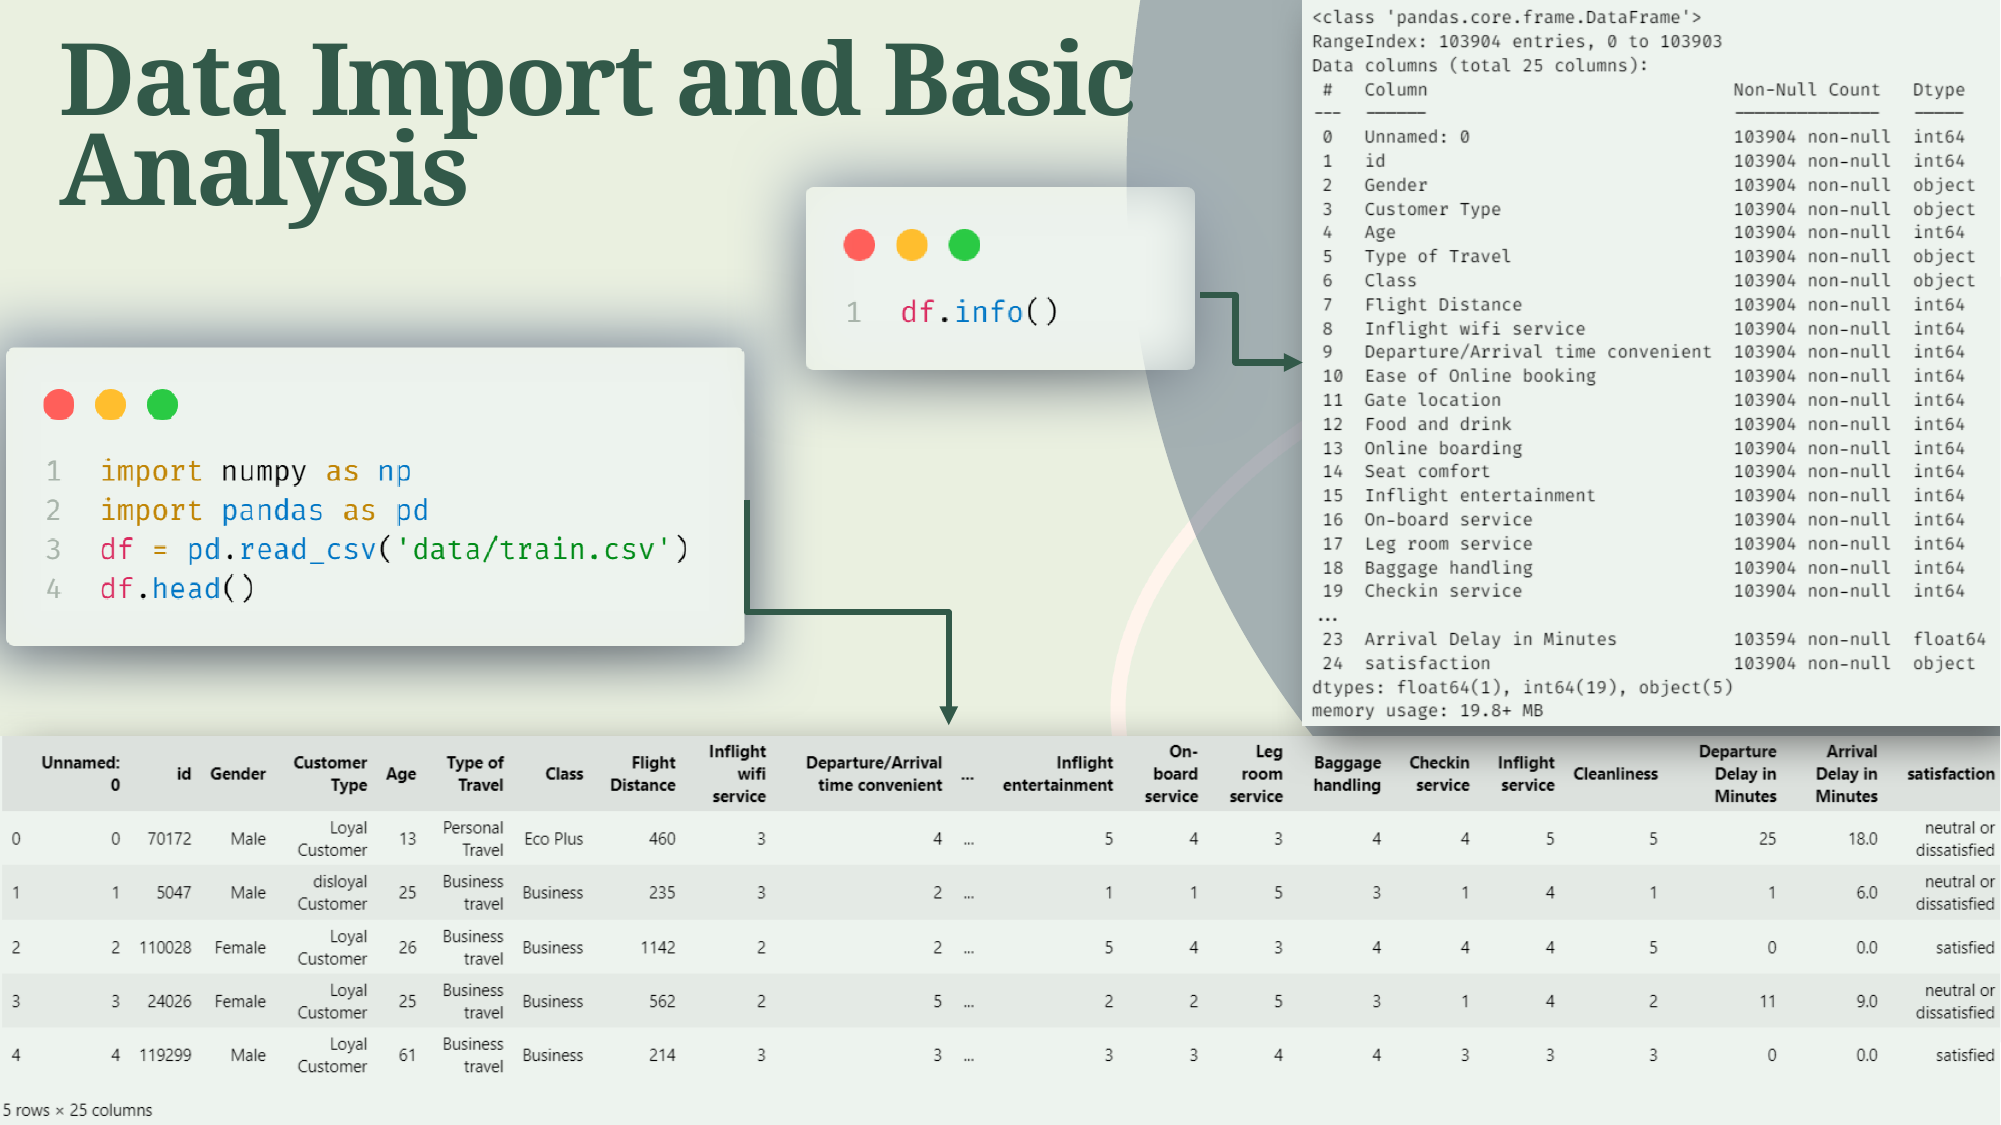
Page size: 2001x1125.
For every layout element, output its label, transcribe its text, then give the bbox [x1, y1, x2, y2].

picture [0, 0, 2000, 1125]
title Data Import and Basic Analysis [44, 0, 1200, 266]
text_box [734, 511, 961, 714]
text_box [1199, 294, 1303, 363]
